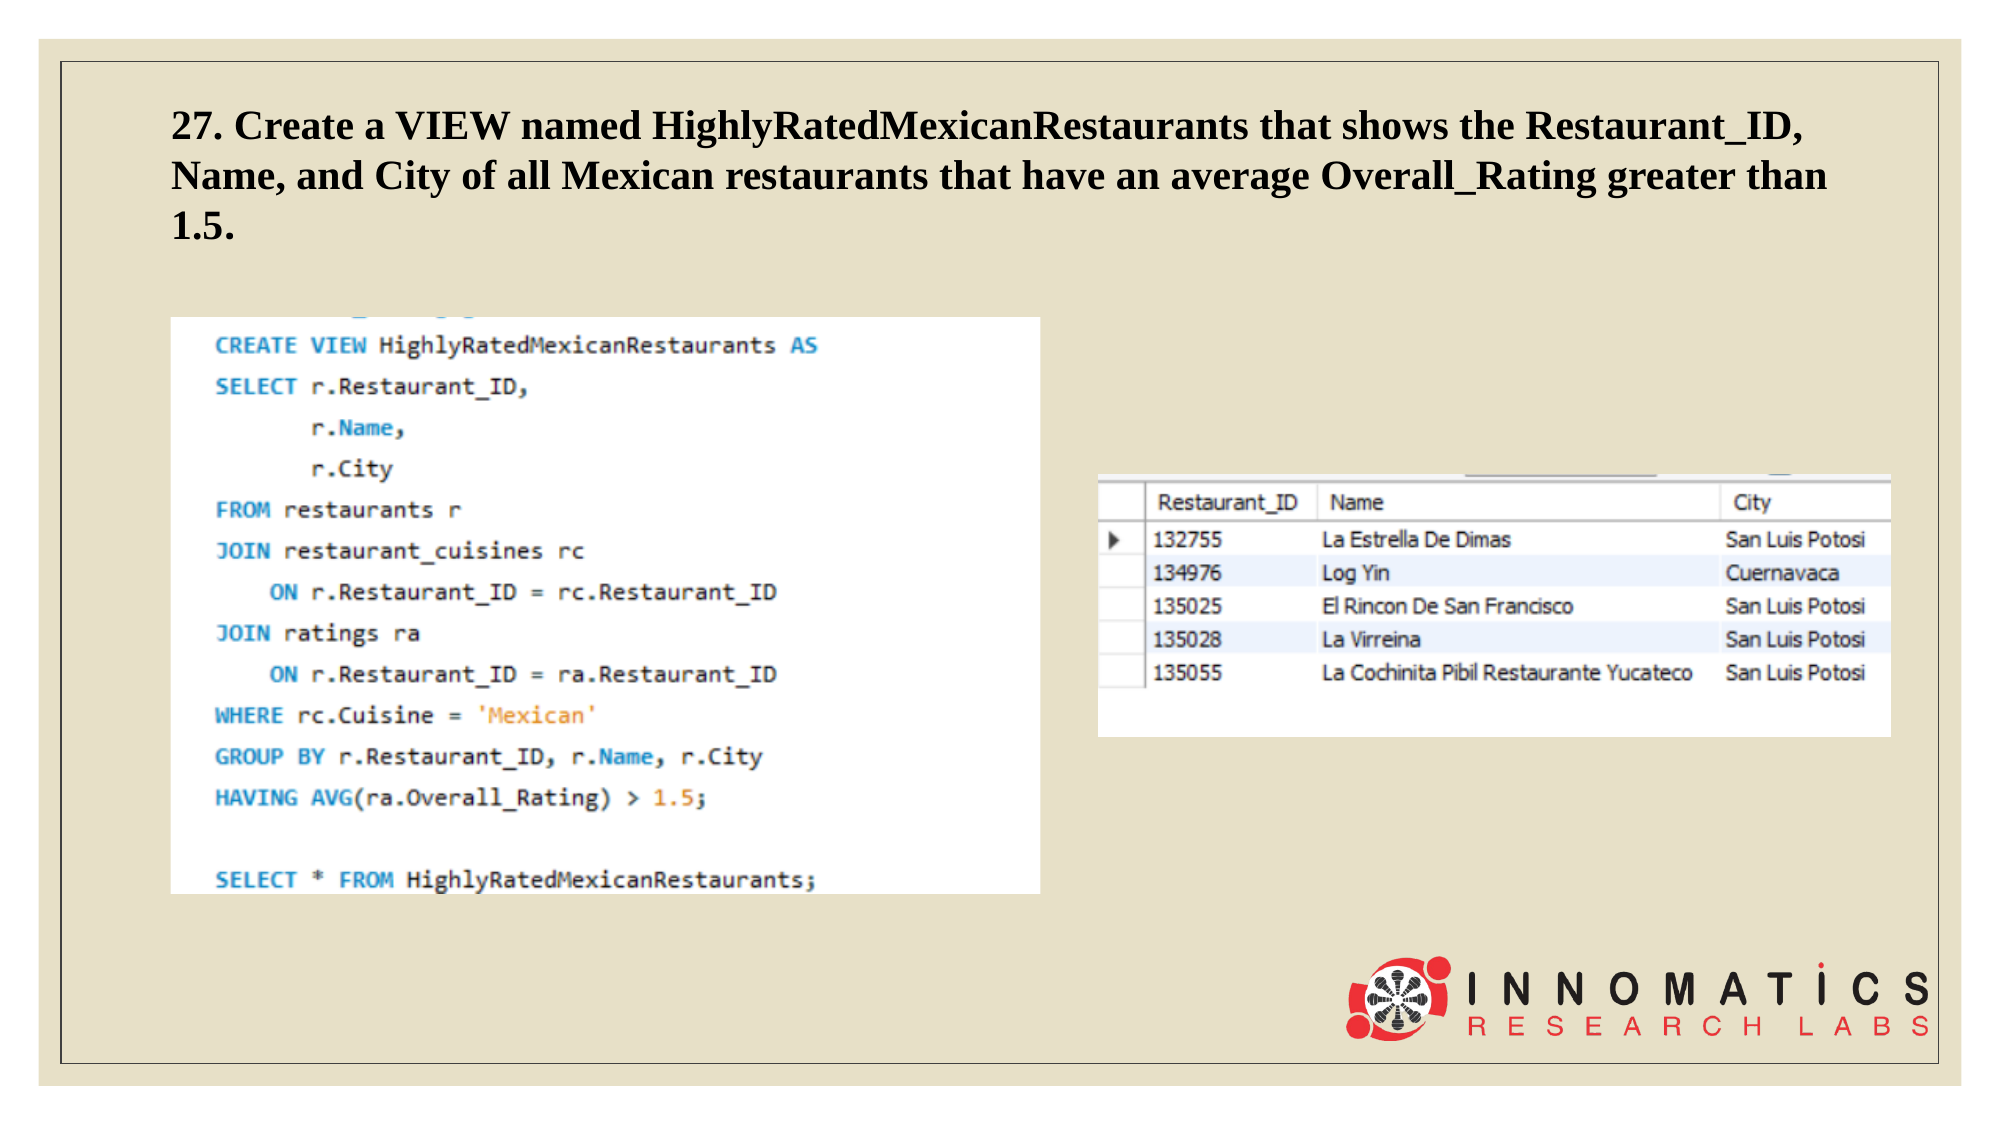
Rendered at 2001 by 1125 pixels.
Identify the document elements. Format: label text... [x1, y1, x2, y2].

picture [1346, 956, 1928, 1041]
picture [1098, 474, 1891, 737]
picture [170, 317, 1041, 894]
text_box 27. Create a VIEW named HighlyRatedMexicanRestaurants that shows the Restaurant_ID, Name, and City of all Mexican restaurants that have an average Overall_Rating greater than 1.5. [156, 90, 1875, 256]
